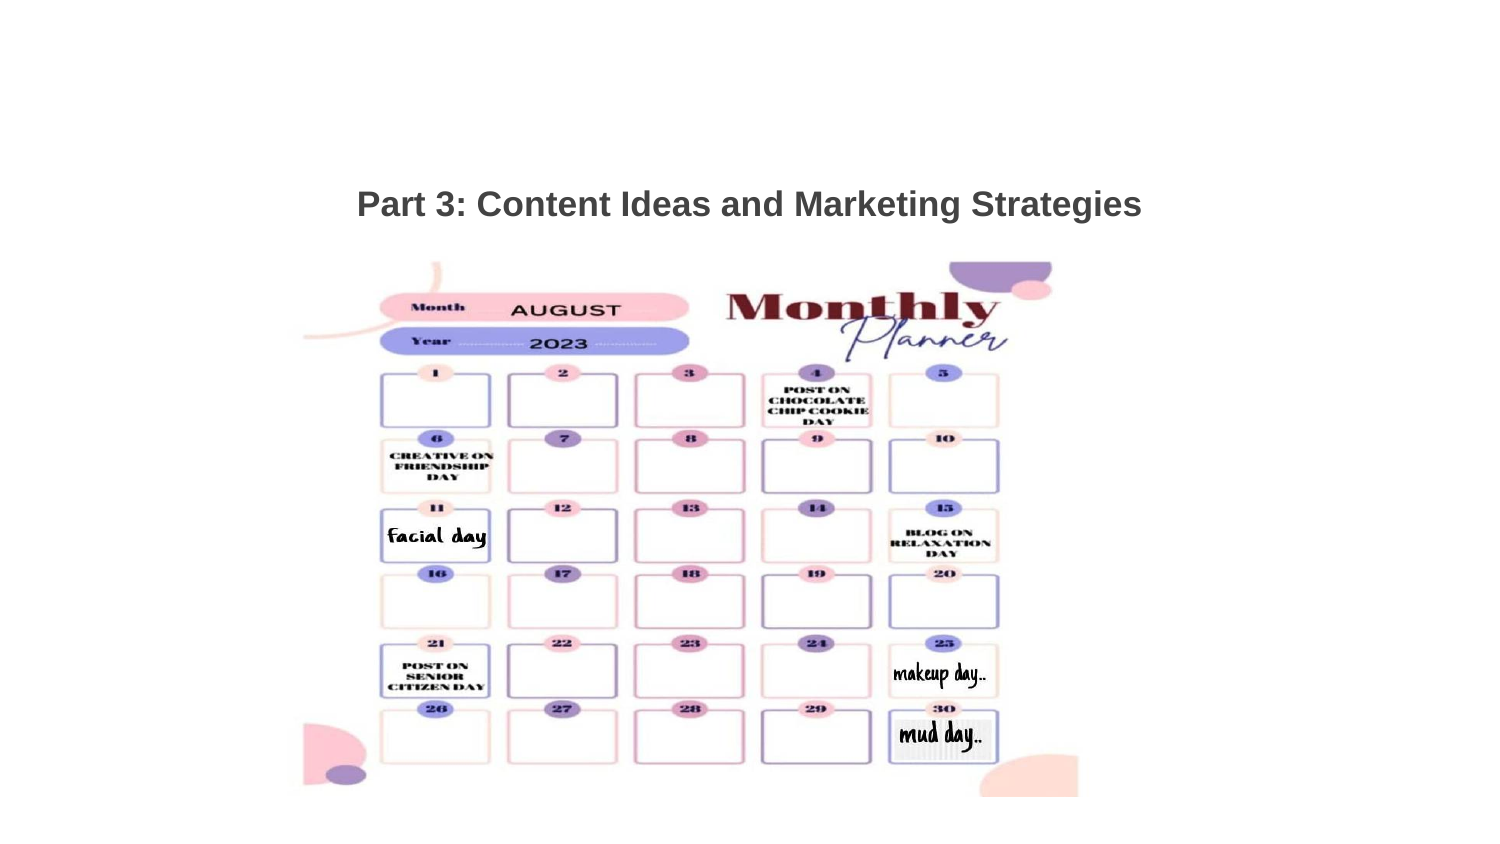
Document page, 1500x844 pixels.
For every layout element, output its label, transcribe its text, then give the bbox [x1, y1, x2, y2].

picture [262, 251, 1107, 798]
text_box Part 3: Content Ideas and Marketing Strategies [125, 159, 1375, 239]
